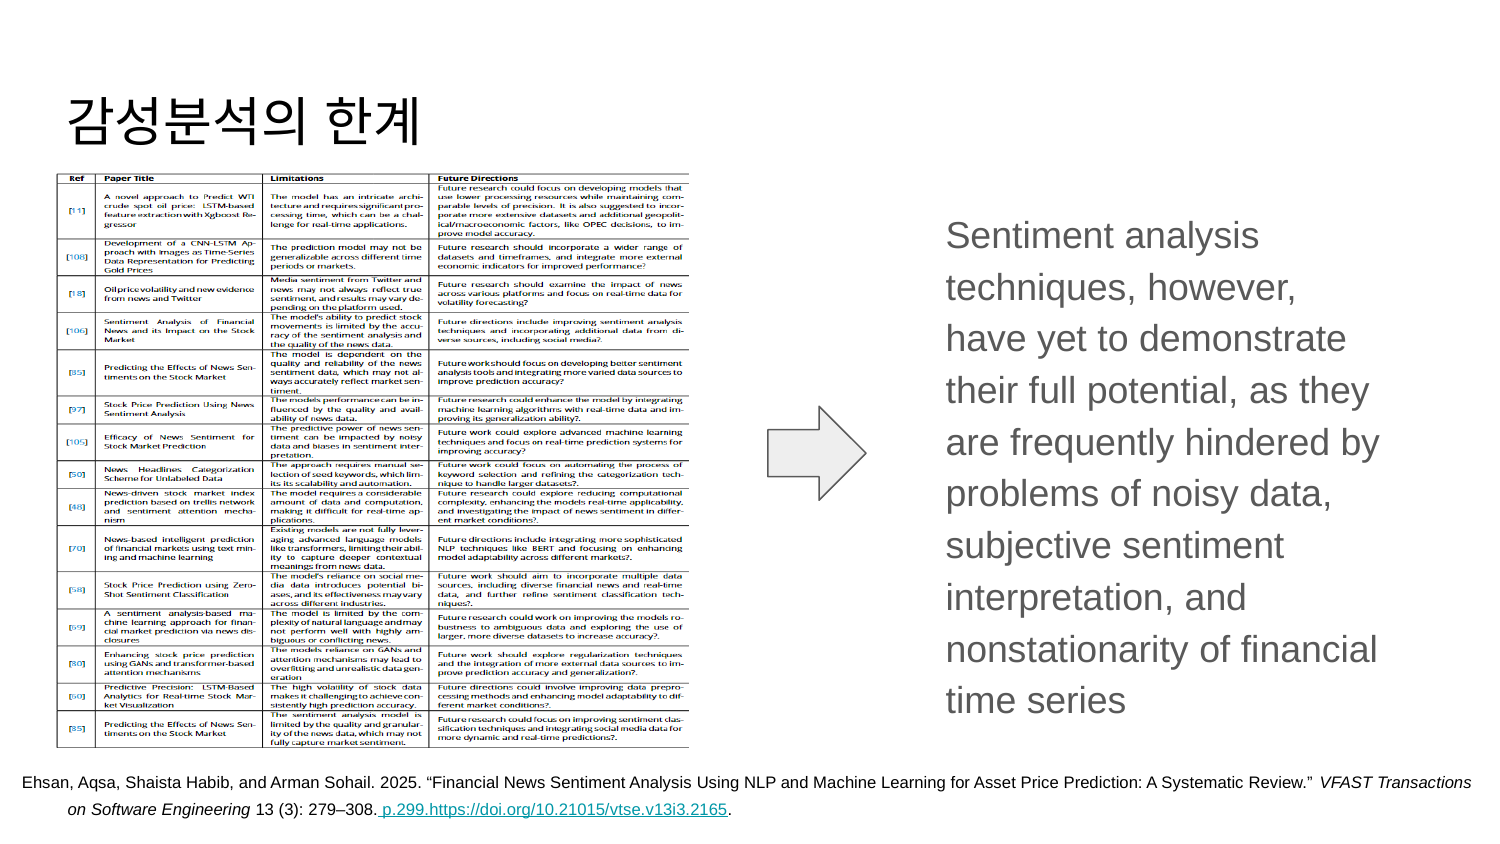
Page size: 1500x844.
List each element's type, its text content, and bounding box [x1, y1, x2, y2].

list Sentiment analysis techniques, however, have yet to demonstrate their full potential, as they are frequently hindered by problems of noisy data, subjective sentiment interpretation, and nonstationarity of financial time series [930, 189, 1398, 749]
title 감성분석의 한계 [51, 72, 1449, 167]
picture [50, 169, 690, 750]
text_box Ehsan, Aqsa, Shaista Habib, and Arman Sohail. 2025. “Financial News Sentiment Analysis Using NLP and Machine Learning for Asset Price Prediction: A Systematic Review.” VFAST Transactions on Software Engineering 13 (3): 279–308. p.299.https://doi.org/10.21015/vtse.v13i3.2165. [6, 749, 1495, 834]
text_box [767, 406, 867, 501]
